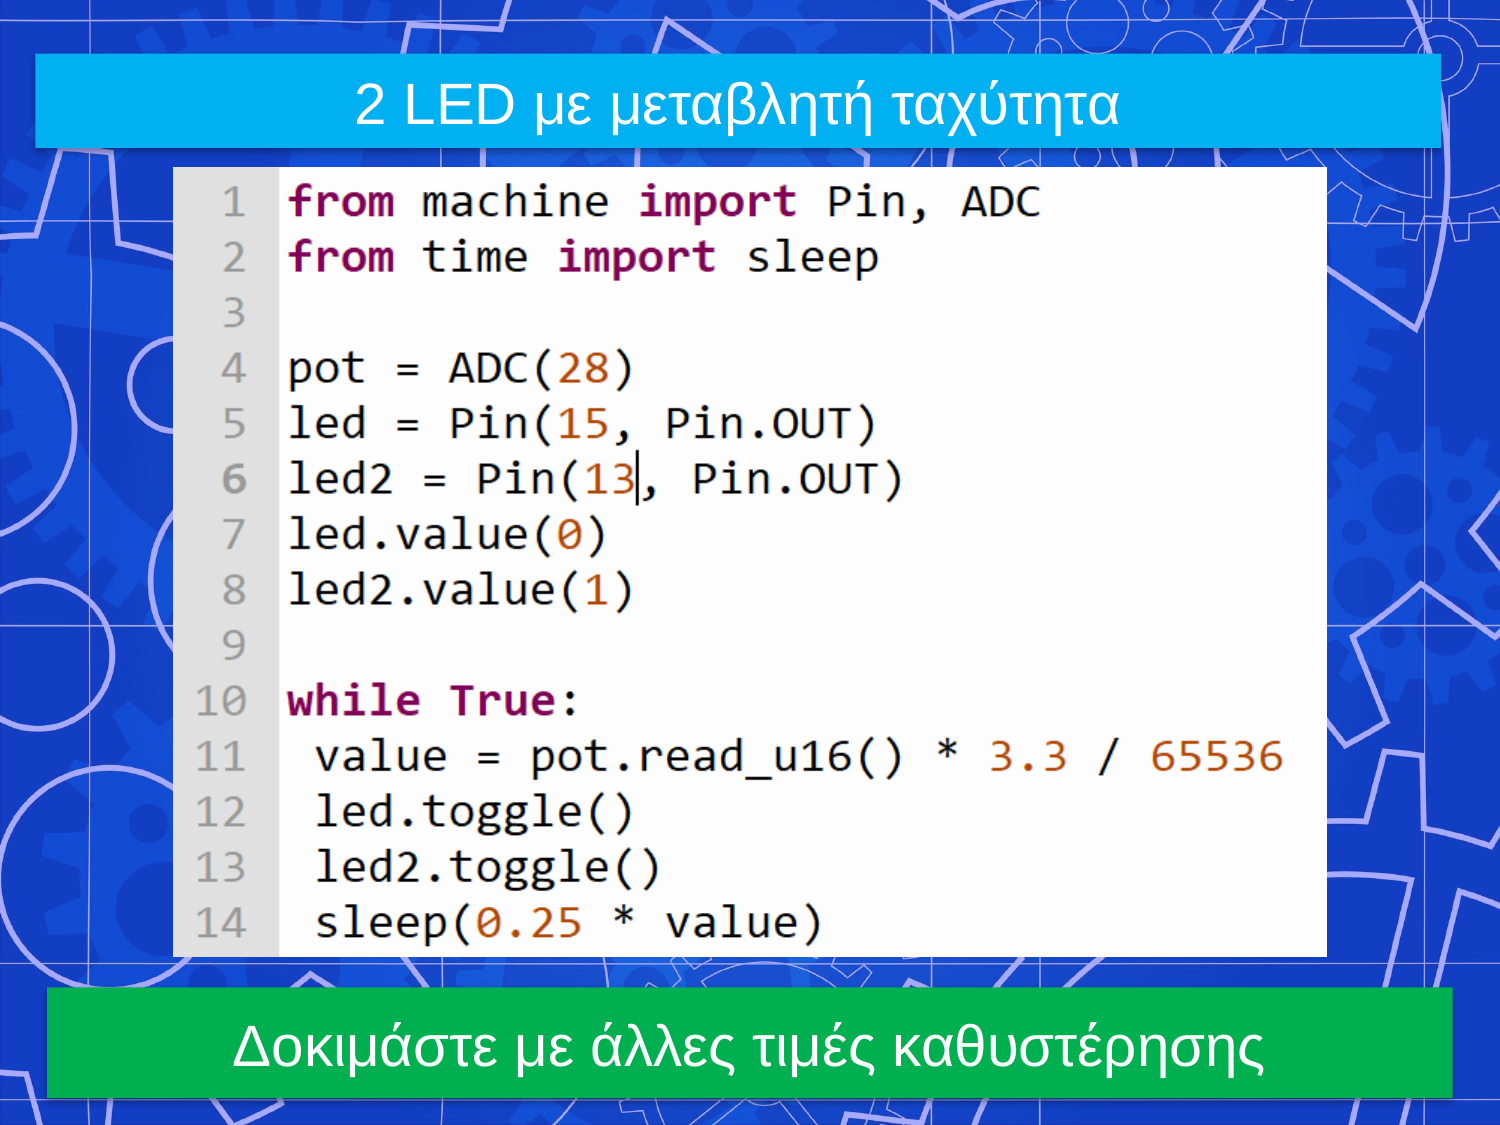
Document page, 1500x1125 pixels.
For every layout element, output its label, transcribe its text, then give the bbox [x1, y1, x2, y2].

picture [0, 0, 1500, 1125]
text_box 2 LED με μεταβλητή ταχύτητα [33, 51, 1443, 150]
text_box Δοκιμάστε με άλλες τιμές καθυστέρησης [45, 985, 1455, 1100]
